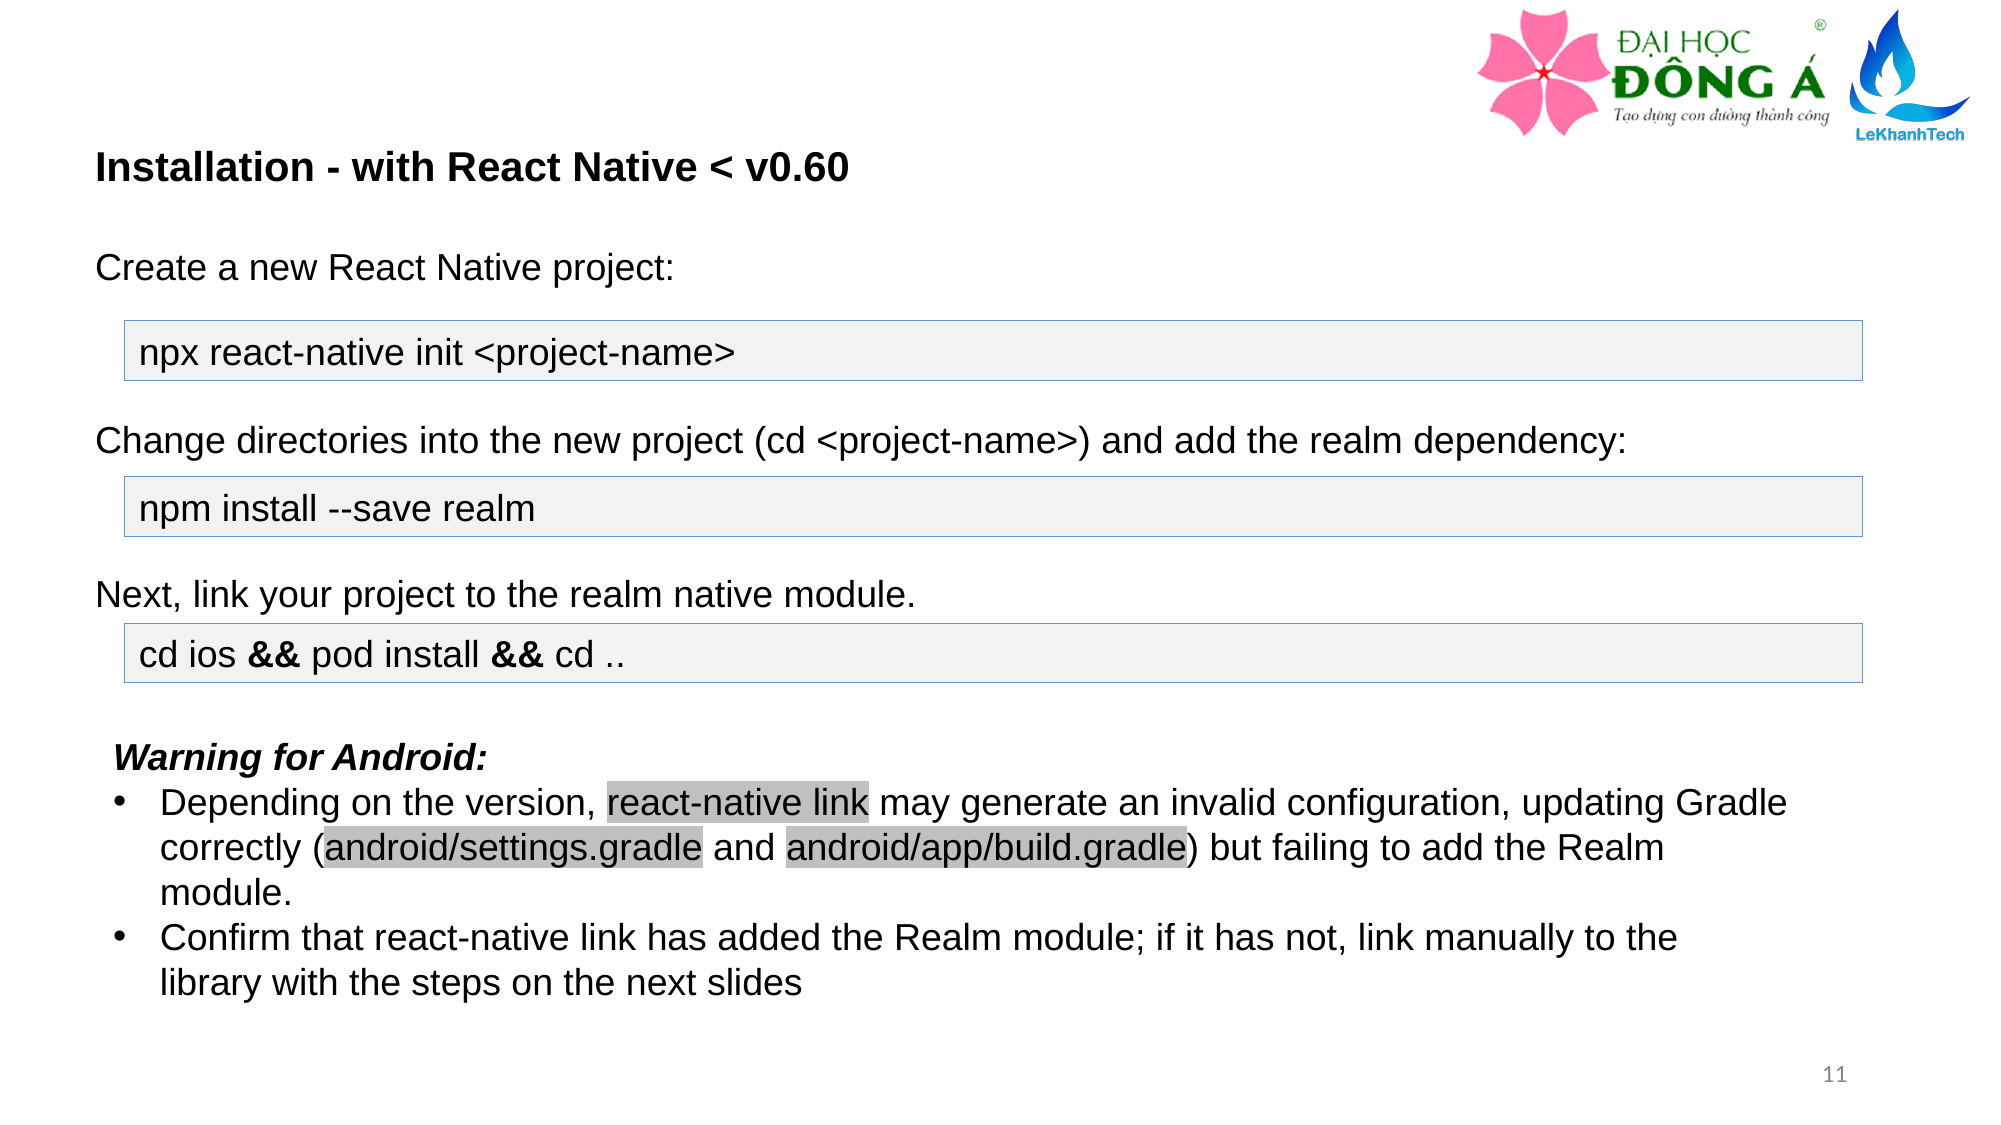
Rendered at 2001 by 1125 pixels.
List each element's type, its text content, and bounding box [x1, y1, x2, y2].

text_box npx react-native init <project-name> [124, 320, 1863, 381]
text_box Change directories into the new project (cd <project-name>) and add the realm dependency: [80, 408, 1863, 469]
text_box Next, link your project to the realm native module. [80, 562, 1863, 623]
text_box Warning for Android: Depending on the version, react-native link may generate an invalid configuration, updating Gradle correctly (android/settings.gradle and android/app/build.gradle) but failing to add the Realm module. Confirm that react-native link has added the Realm module; if it has not, link manually to the library with the steps on the next slides [98, 725, 1806, 1011]
text_box Installation - with React Native < v0.60 [80, 131, 924, 197]
text_box cd ios && pod install && cd .. [124, 623, 1863, 683]
text_box Create a new React Native project: [80, 235, 1074, 295]
slide_number 11 [1412, 1042, 1863, 1103]
text_box npm install --save realm [124, 476, 1863, 537]
picture [1465, 5, 1980, 144]
